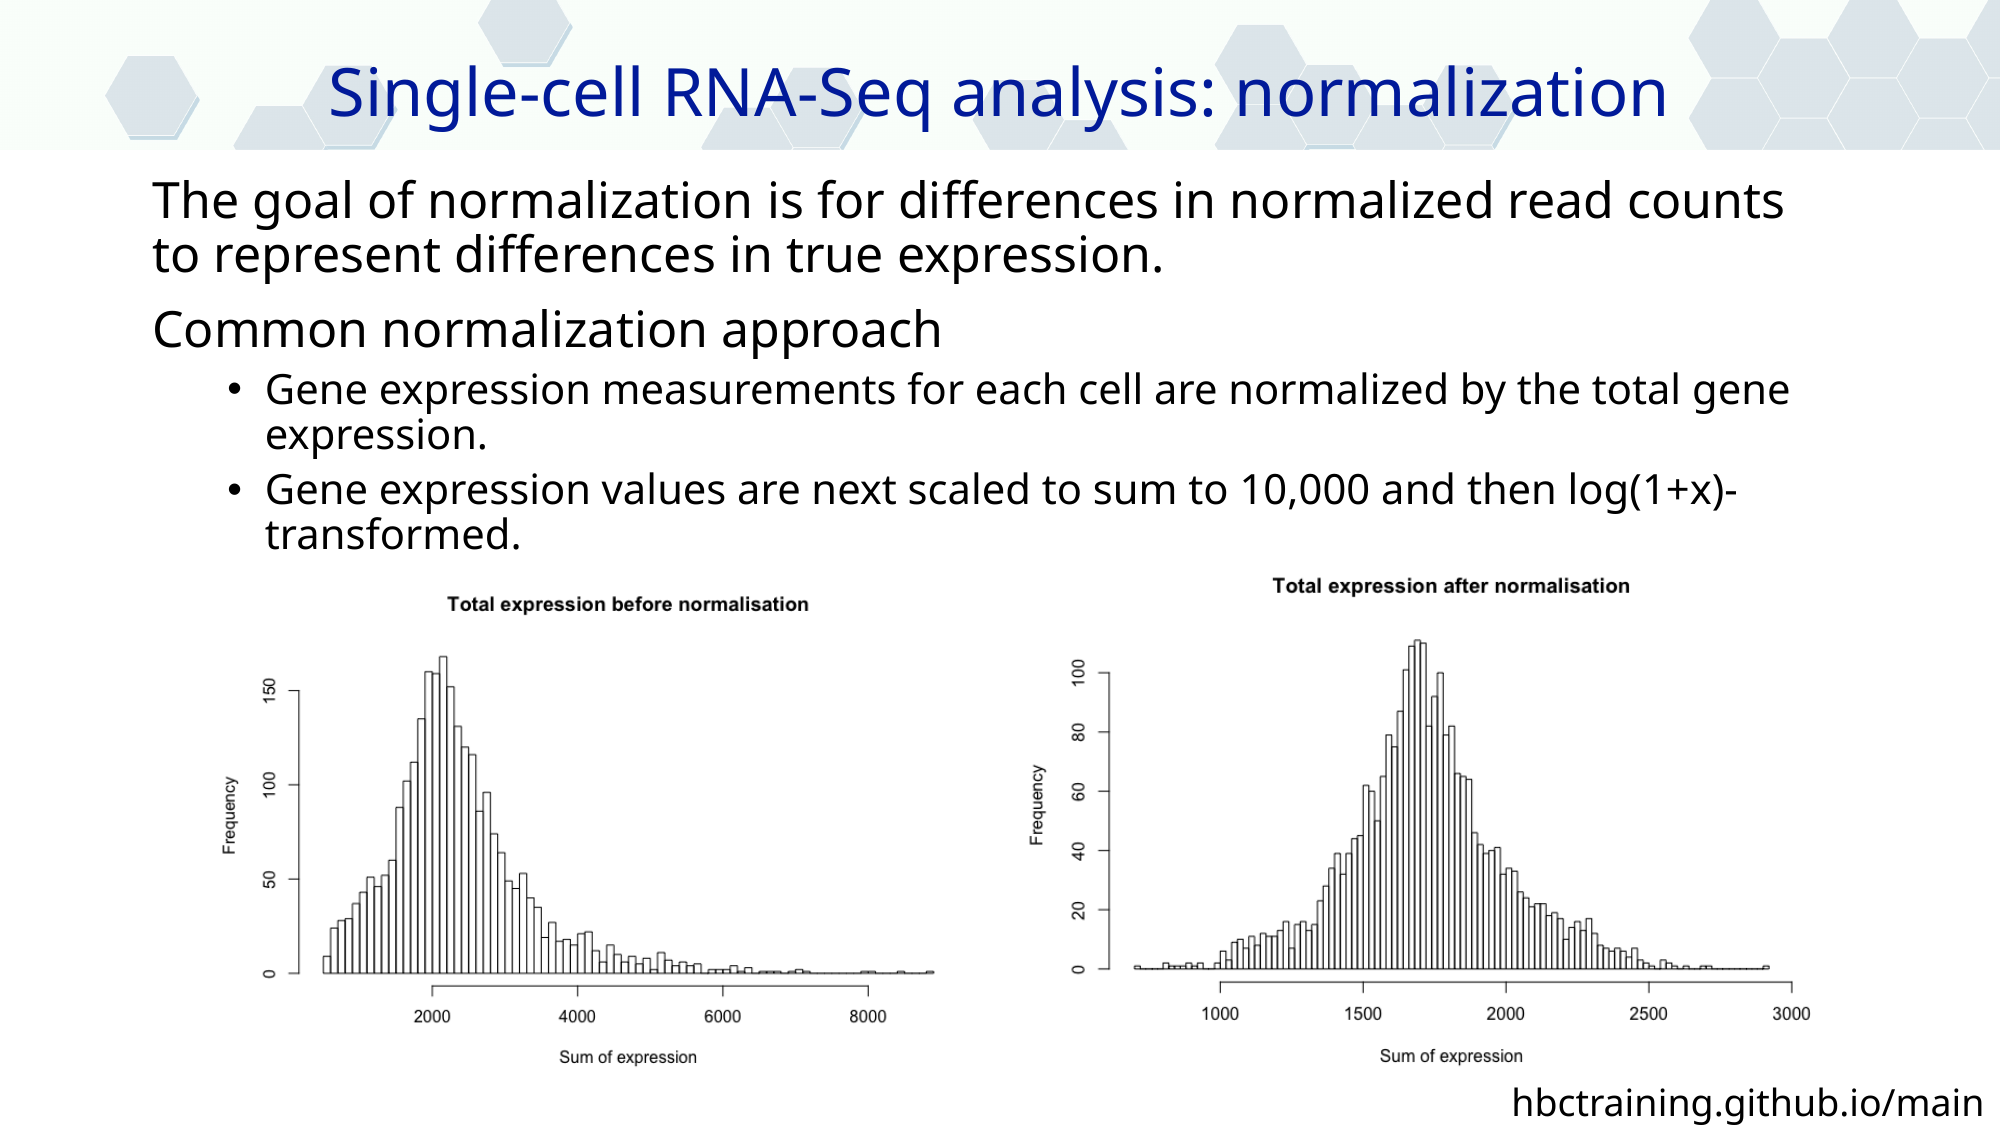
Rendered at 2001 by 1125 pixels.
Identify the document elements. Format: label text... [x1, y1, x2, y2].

text_box hbctraining.github.io/main [1468, 1071, 2000, 1125]
text_box Single-cell RNA-Seq analysis: normalization [0, 0, 2000, 181]
list The goal of normalization is for differences in normalized read counts to represent differences in true expression. Common normalization approach Gene expression measurements for each cell are normalized by the total gene expression. Gene expression values are next scaled to sum to 10,000 and then log(1+x)-transformed. [137, 181, 1863, 1125]
picture [1024, 542, 1838, 1088]
picture [217, 562, 1000, 1088]
